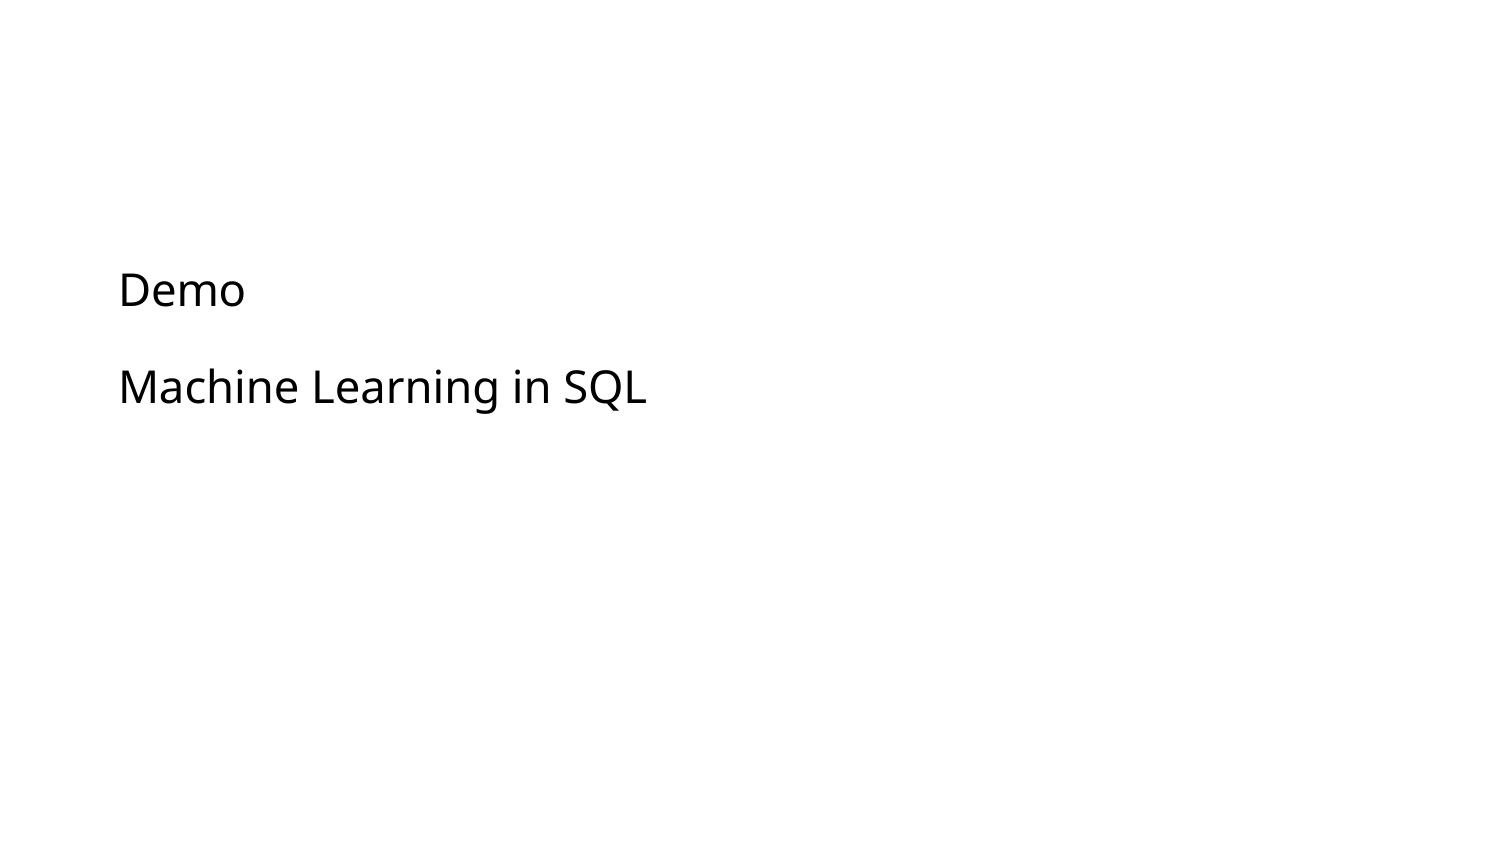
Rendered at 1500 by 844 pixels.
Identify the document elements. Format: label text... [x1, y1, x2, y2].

title Demo Machine Learning in SQL [103, 258, 1397, 422]
